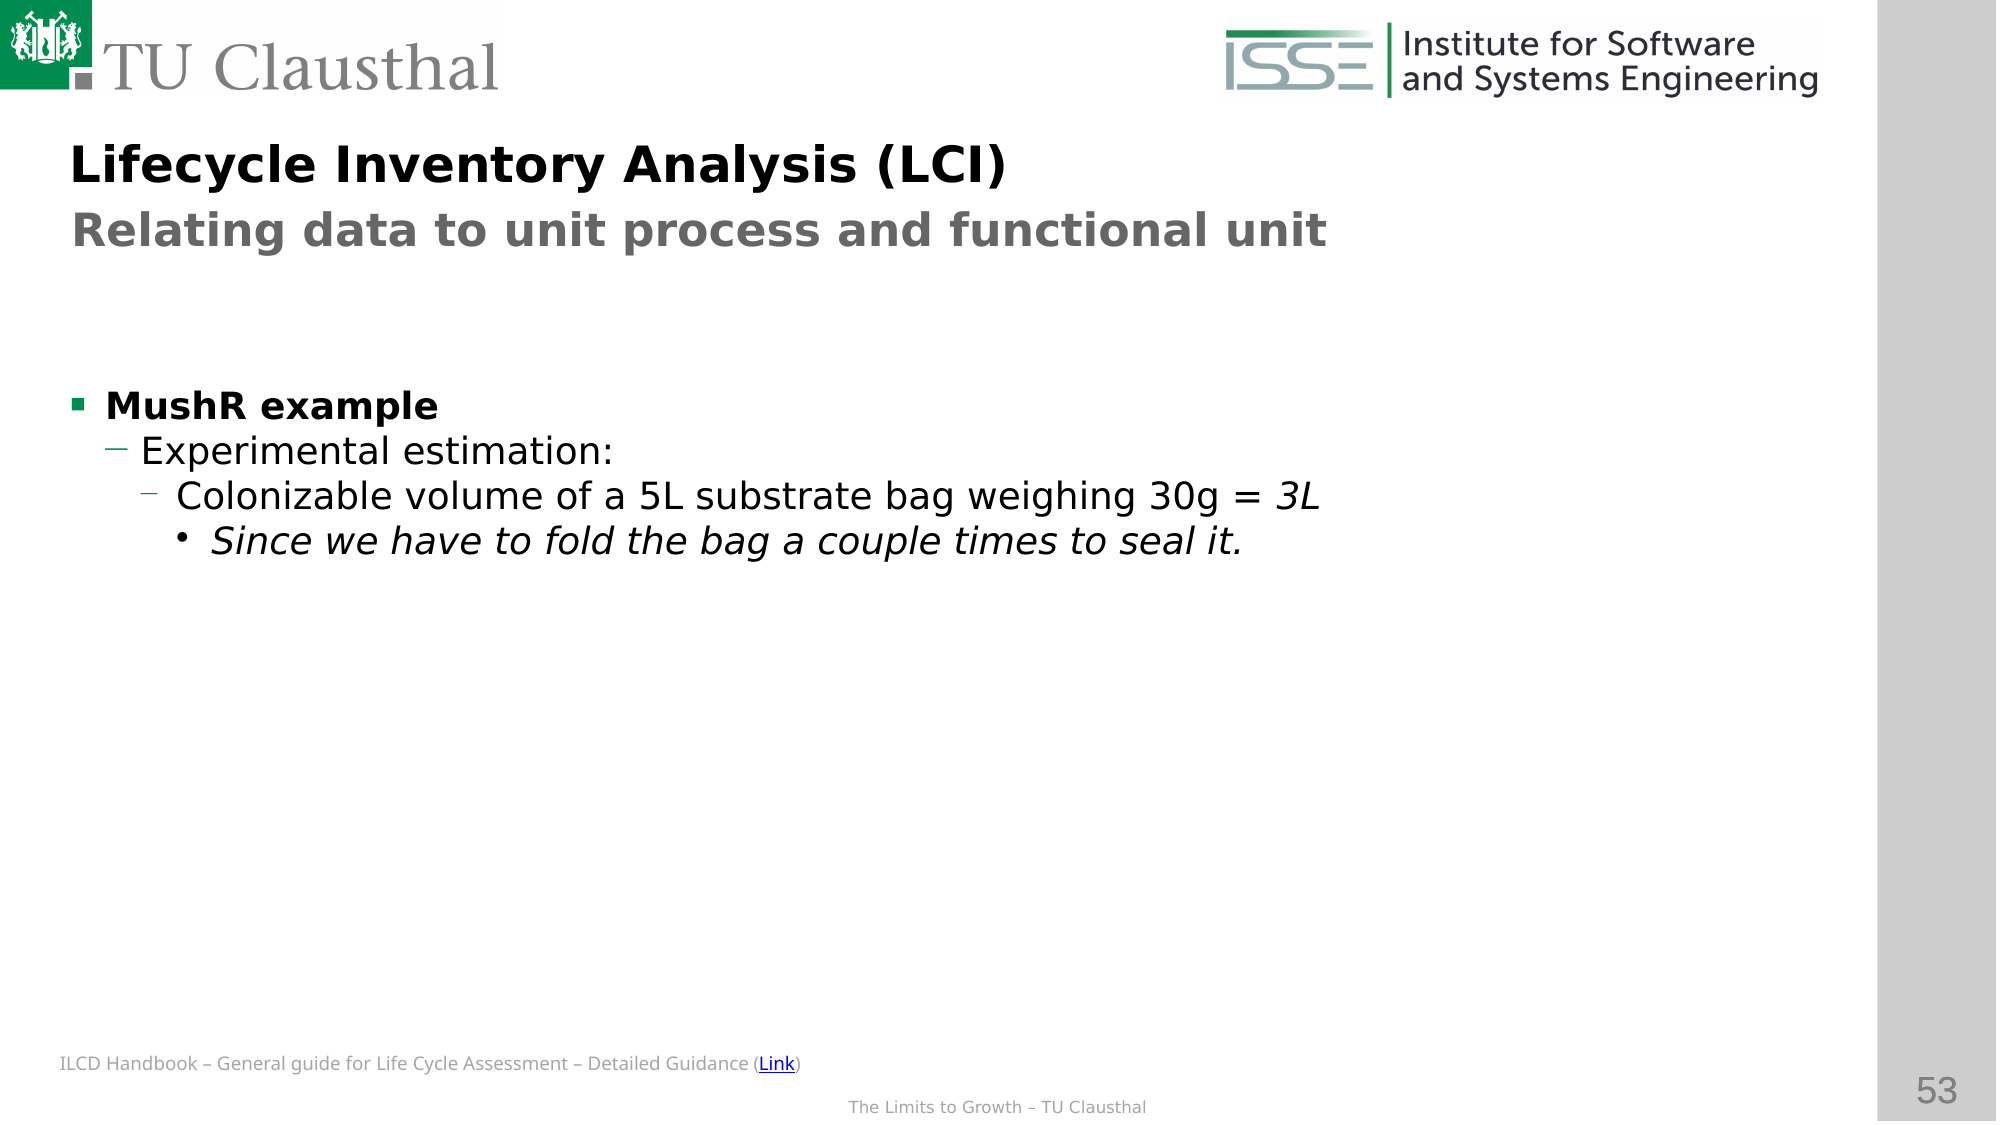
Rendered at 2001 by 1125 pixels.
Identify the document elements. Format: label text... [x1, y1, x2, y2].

text_box Relating data to unit process and functional unit [70, 188, 1768, 267]
text_box ILCD Handbook – General guide for Life Cycle Assessment – Detailed Guidance (Link) [45, 1043, 1837, 1085]
text_box MushR example Experimental estimation: Colonizable volume of a 5L substrate bag weighing 30g = 3L Since we have to fold the bag a couple times to seal it. [55, 374, 1837, 1032]
picture [0, 0, 498, 90]
picture [1218, 22, 1823, 104]
text_box Lifecycle Inventory Analysis (LCI) [55, 125, 1816, 205]
